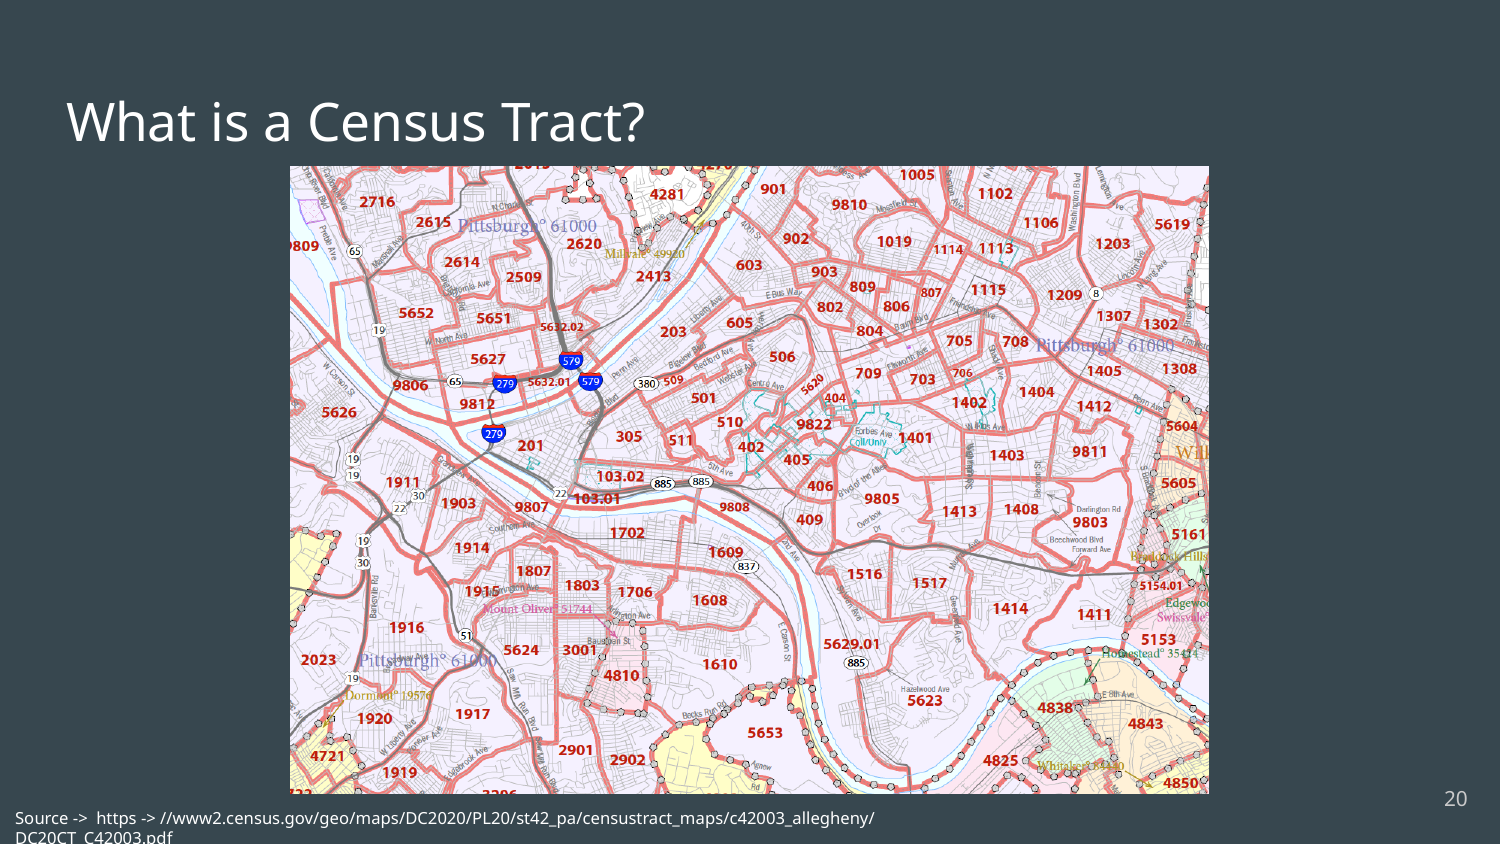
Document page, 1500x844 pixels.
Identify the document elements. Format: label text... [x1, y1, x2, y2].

slide_number ‹#› [1392, 767, 1483, 833]
picture [290, 166, 1210, 794]
text_box Source -> https -> //www2.census.gov/geo/maps/DC2020/PL20/st42_pa/censustract_maps/c42003_allegheny/DC20CT_C42003.pdf [0, 793, 1037, 844]
title What is a Census Tract? [51, 72, 1449, 167]
